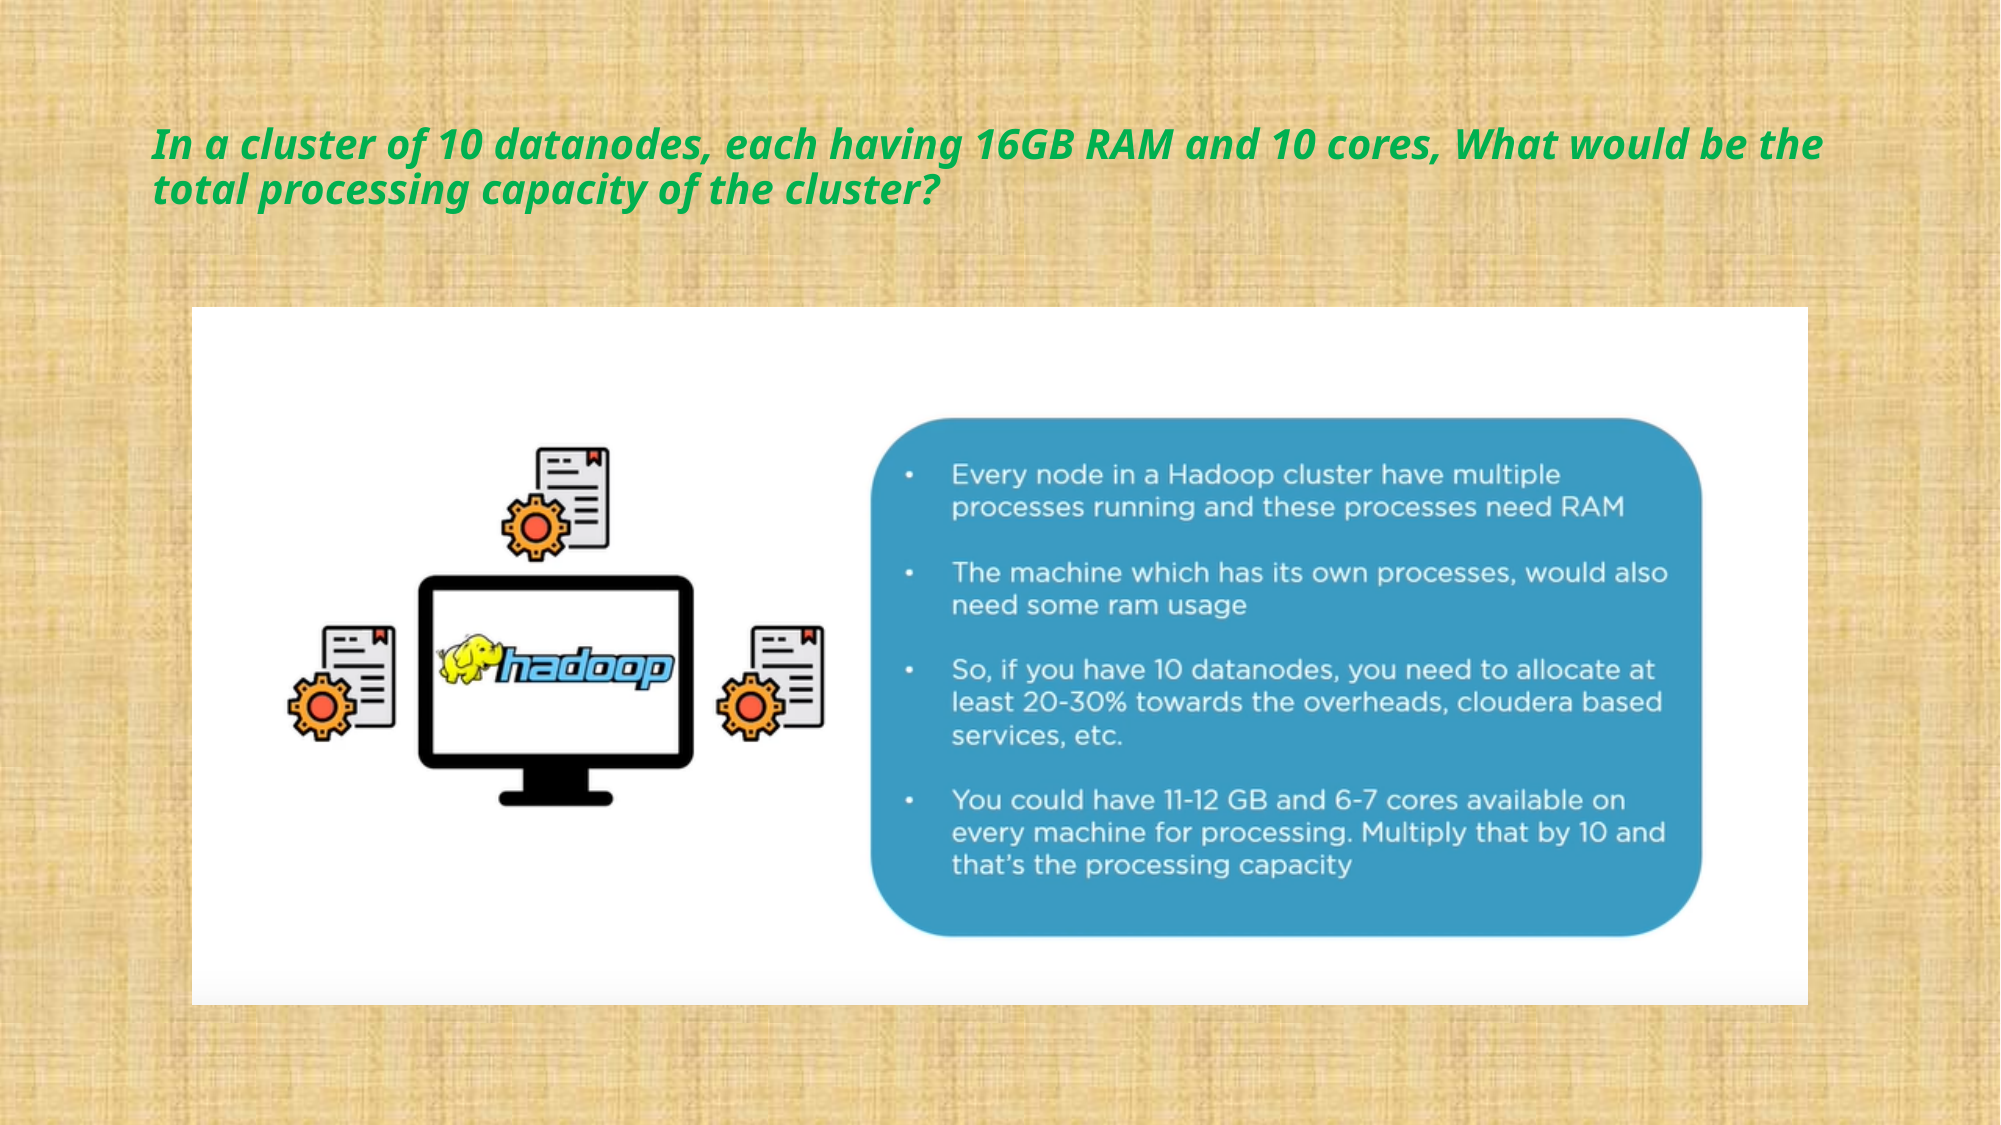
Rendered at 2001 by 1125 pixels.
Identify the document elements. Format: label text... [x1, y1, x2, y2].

picture [0, 0, 2001, 1125]
title In a cluster of 10 datanodes, each having 16GB RAM and 10 cores, What would be the total processing capacity of the cluster? [137, 59, 1863, 278]
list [192, 307, 1808, 1005]
